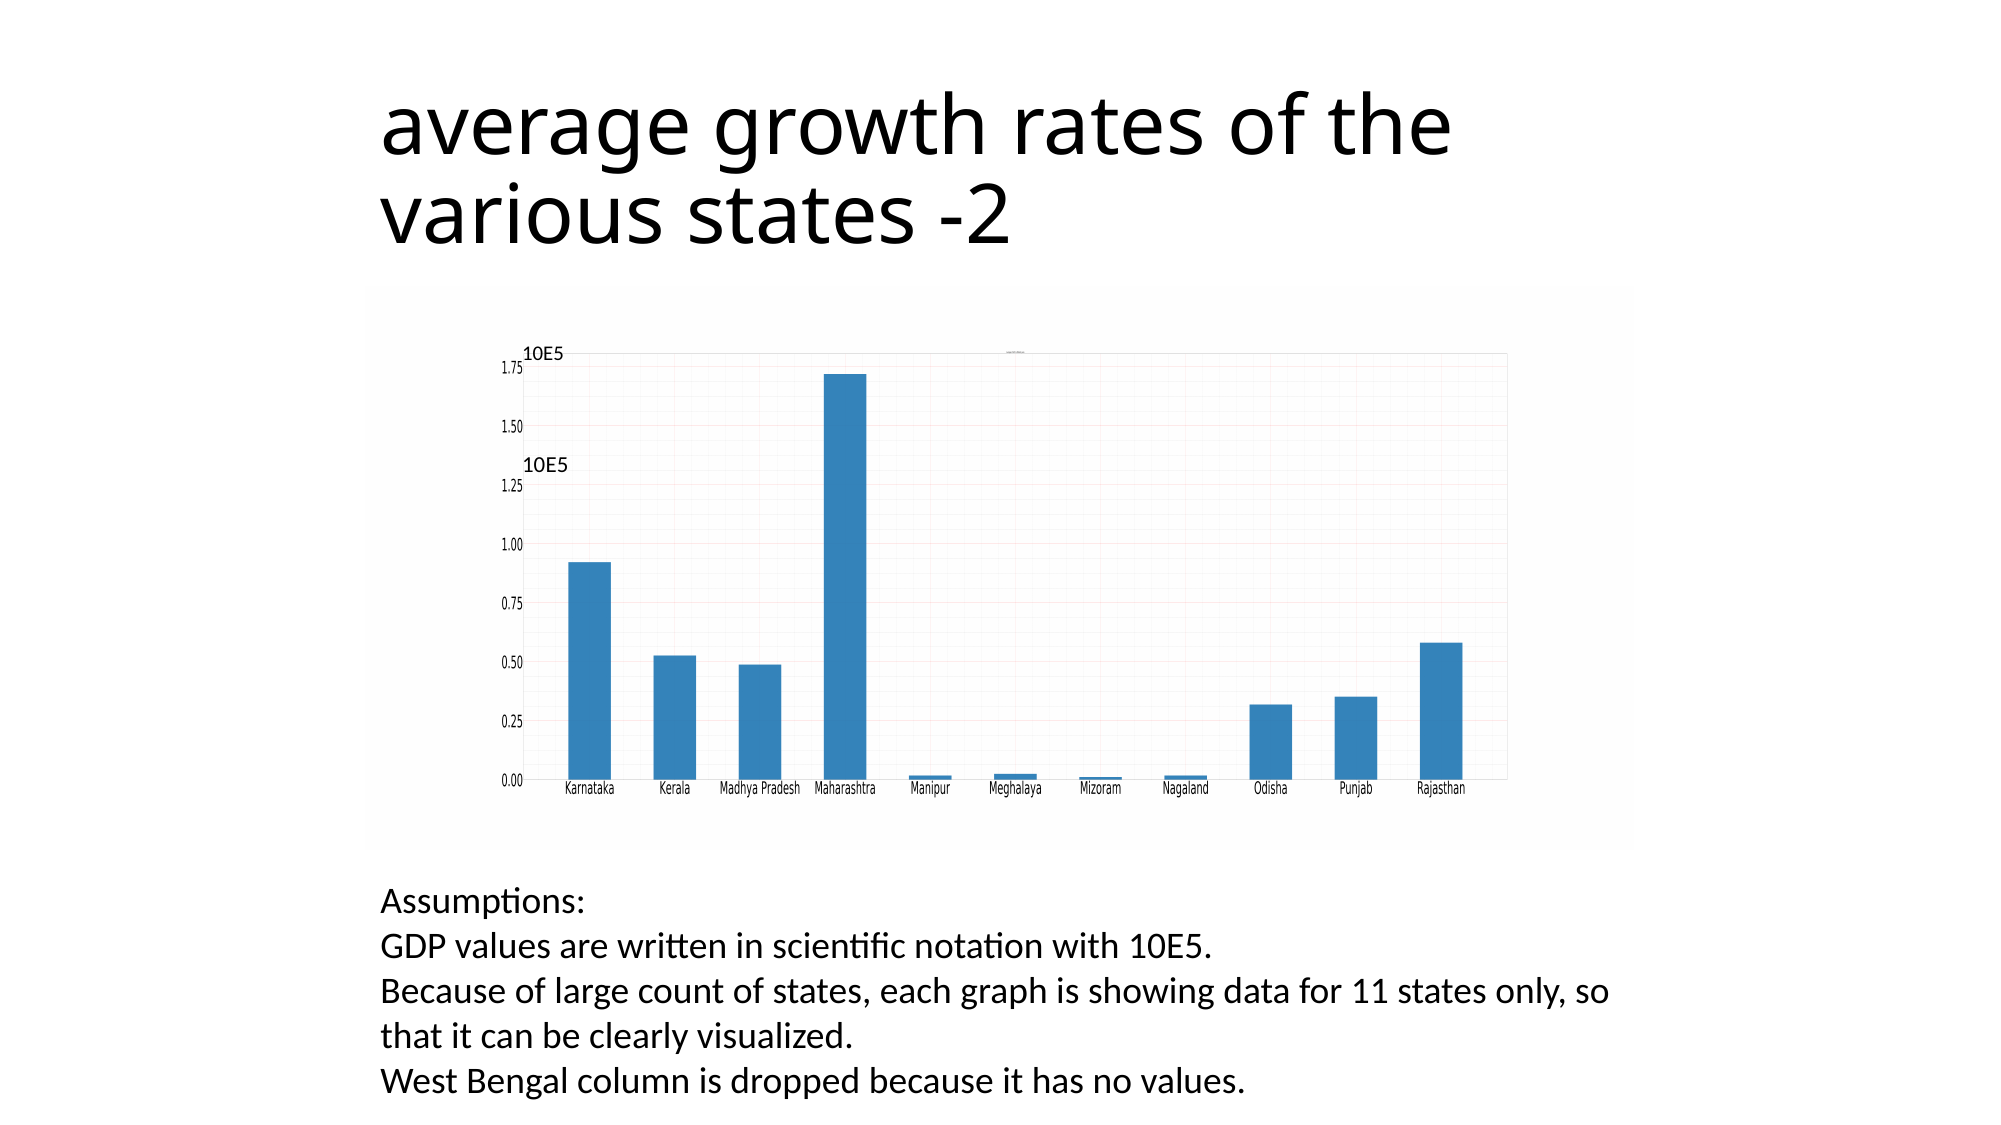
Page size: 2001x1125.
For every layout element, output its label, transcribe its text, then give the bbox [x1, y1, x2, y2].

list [365, 286, 1634, 850]
text_box Assumptions: GDP values are written in scientific notation with 10E5. Because of large count of states, each graph is showing data for 11 states only, so that it can be clearly visualized. West Bengal column is dropped because it has no values. [365, 869, 1634, 1109]
title average growth rates of the various states -2 [365, 74, 1634, 270]
